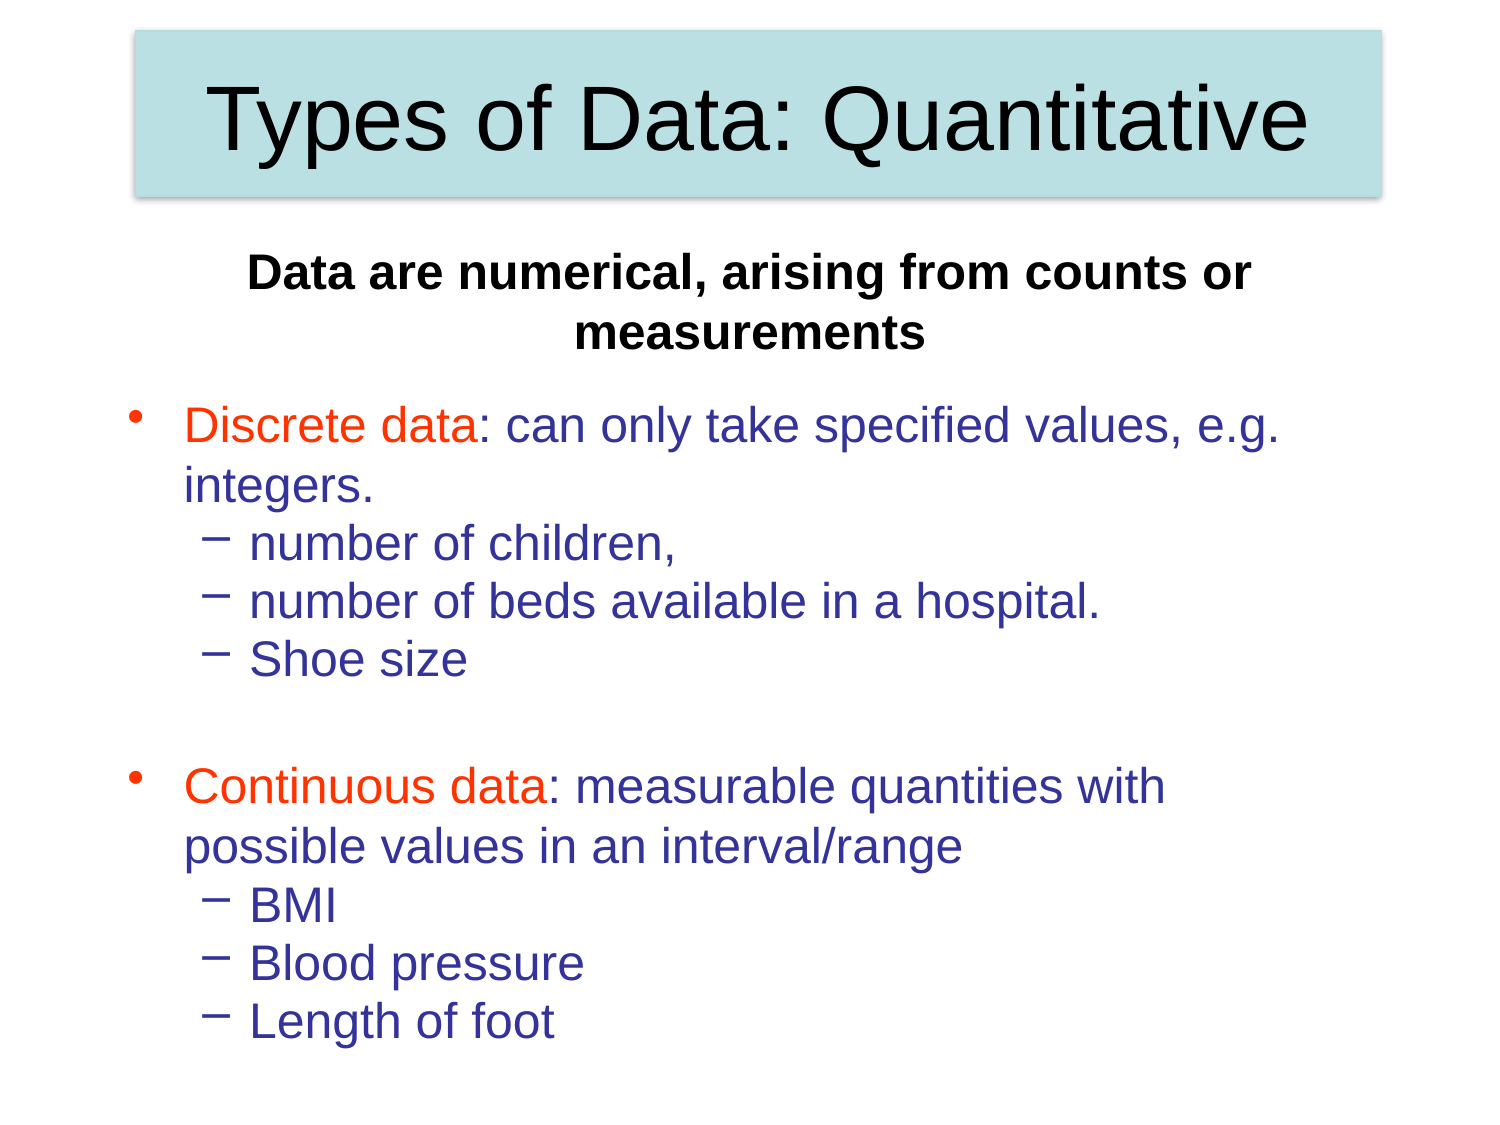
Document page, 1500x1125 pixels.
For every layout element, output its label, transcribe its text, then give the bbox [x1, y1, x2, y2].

text_box Types of Data: Quantitative [135, 30, 1382, 197]
text_box Data are numerical, arising from counts or measurements Discrete data: can only take specified values, e.g. integers. number of children, number of beds available in a hospital. Shoe size Continuous data: measurable quantities with possible values in an interval/range BMI Blood pressure Length of foot [112, 231, 1388, 1059]
